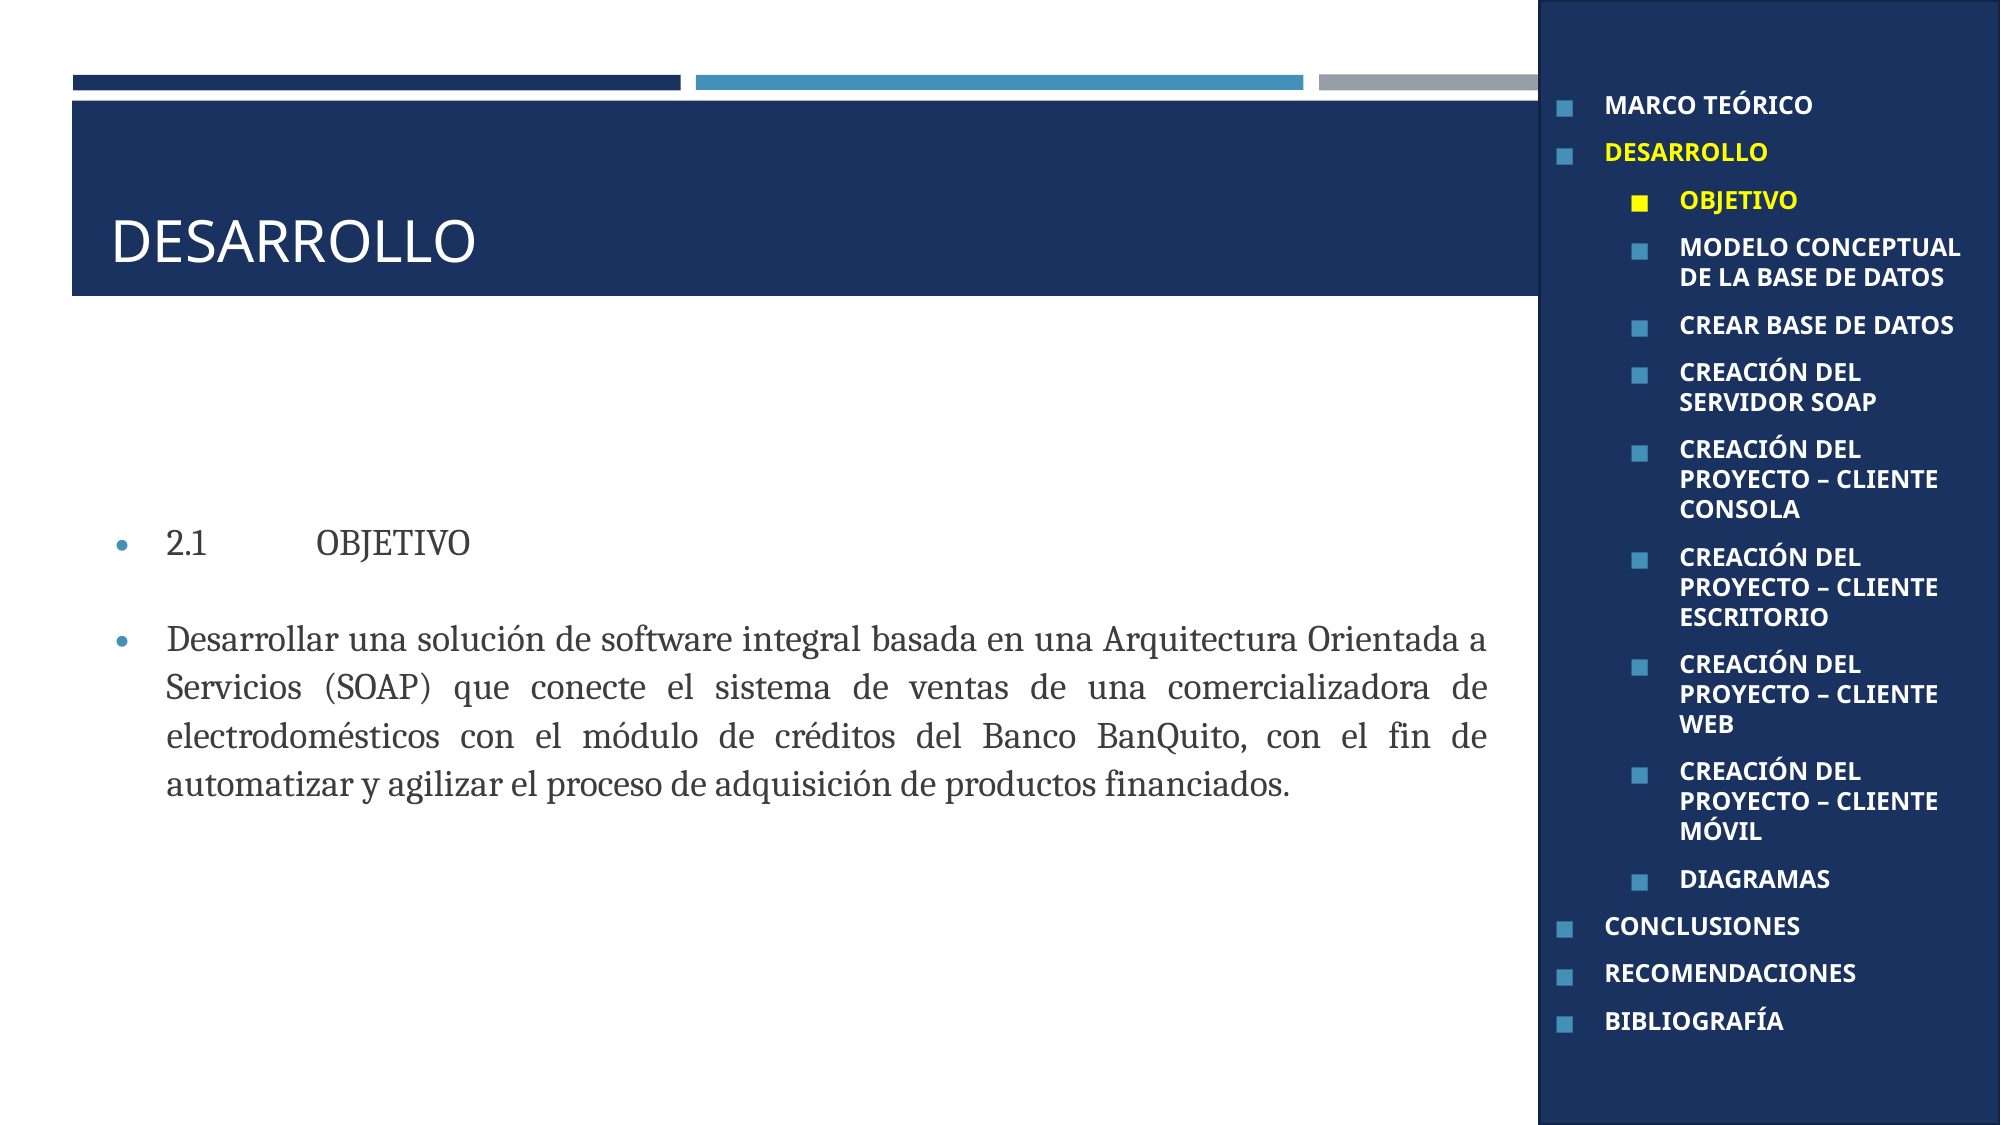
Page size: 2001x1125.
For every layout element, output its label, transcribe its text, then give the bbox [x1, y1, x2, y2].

title DESARROLLO [95, 115, 1539, 282]
list 2.1 OBJETIVO Desarrollar una solución de software integral basada en una Arquitectura Orientada a Servicios (SOAP) que conecte el sistema de ventas de una comercializadora de electrodomésticos con el módulo de créditos del Banco BanQuito, con el fin de automatizar y agilizar el proceso de adquisición de productos financiados. [95, 357, 1505, 962]
text_box MARCO TEÓRICO DESARROLLO OBJETIVO MODELO CONCEPTUAL DE LA BASE DE DATOS CREAR BASE DE DATOS CREACIÓN DEL SERVIDOR SOAP CREACIÓN DEL PROYECTO – CLIENTE CONSOLA CREACIÓN DEL PROYECTO – CLIENTE ESCRITORIO CREACIÓN DEL PROYECTO – CLIENTE WEB CREACIÓN DEL PROYECTO – CLIENTE MÓVIL DIAGRAMAS CONCLUSIONES RECOMENDACIONES BIBLIOGRAFÍA [1539, 0, 2000, 1125]
